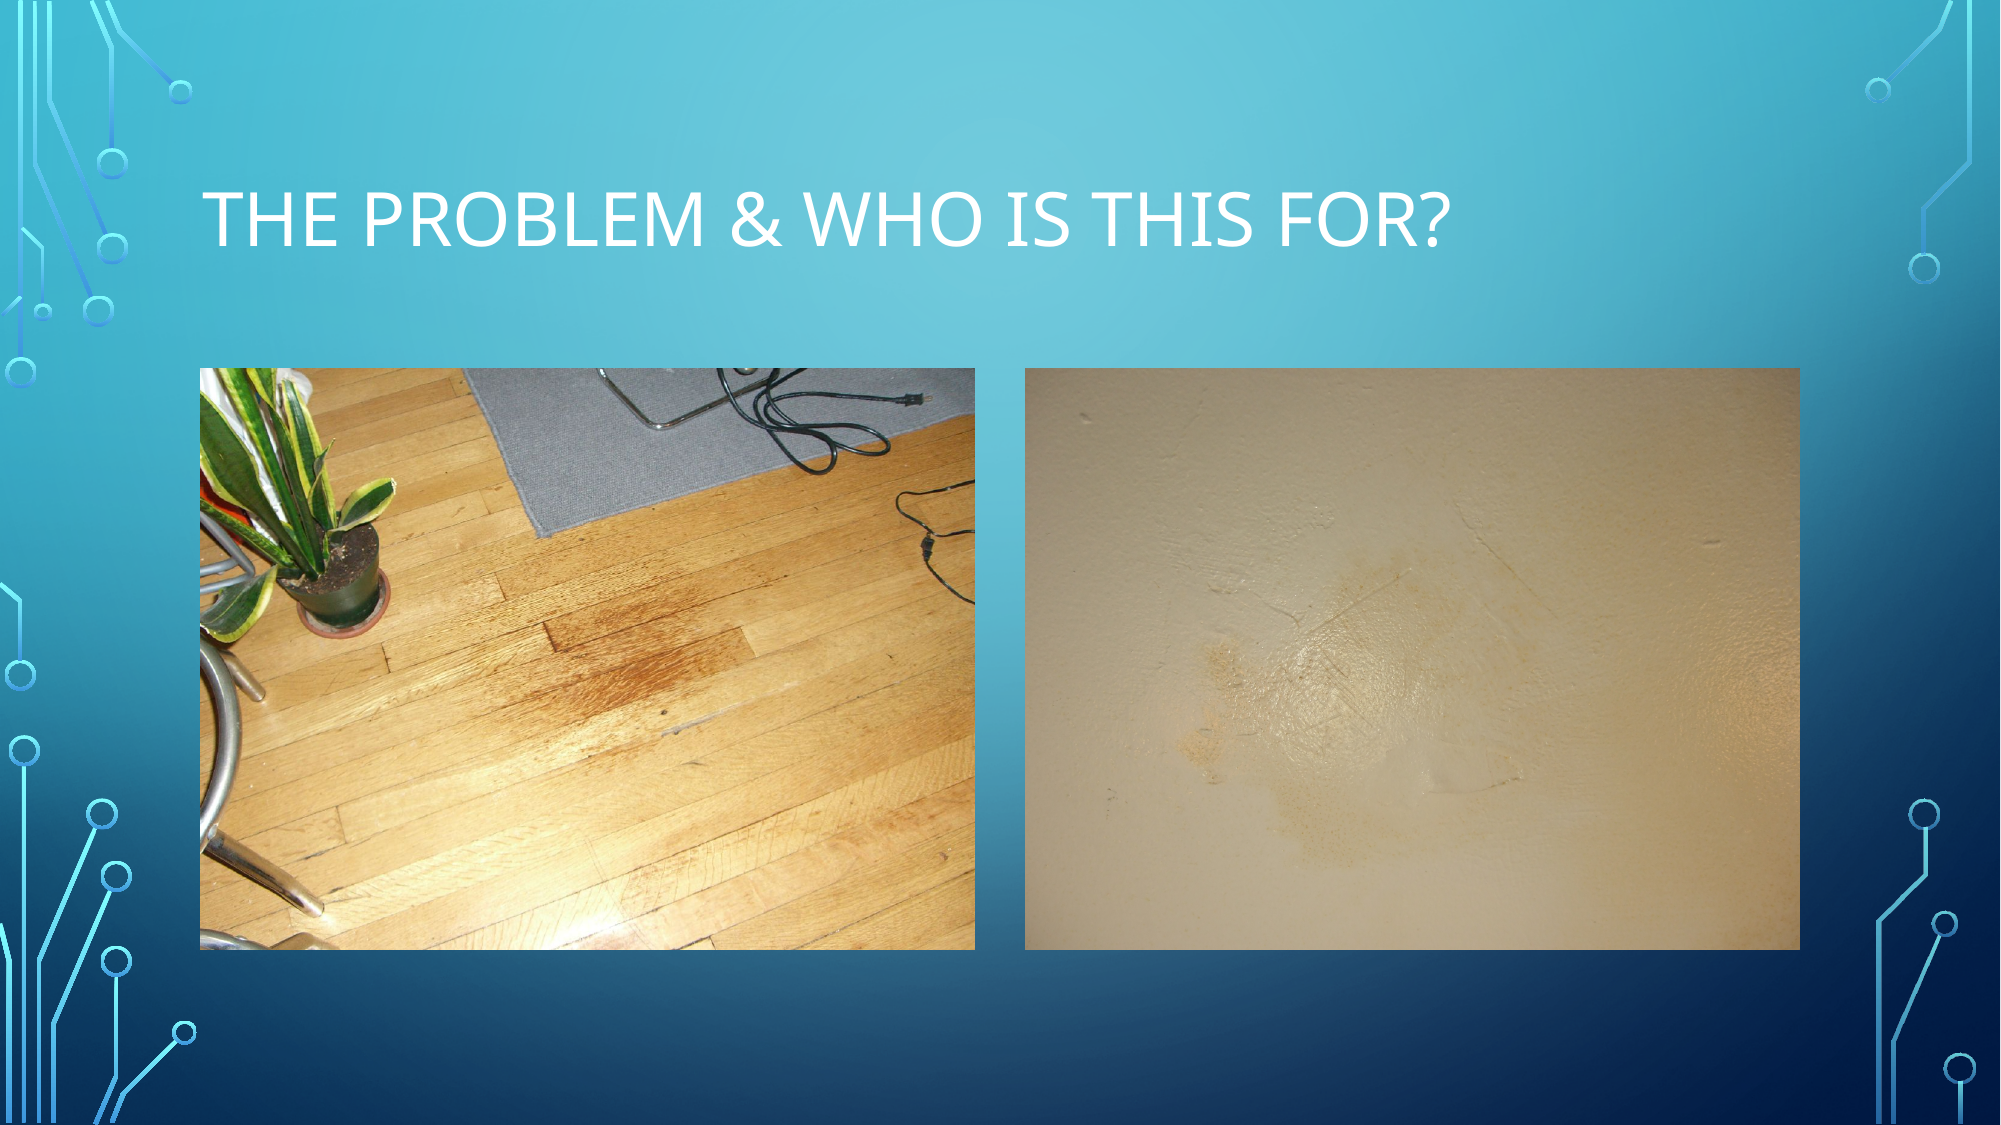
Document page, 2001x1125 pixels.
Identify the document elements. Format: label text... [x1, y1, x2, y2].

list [1024, 368, 1800, 951]
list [199, 368, 975, 951]
title The problem & Who is this For? [187, 101, 1813, 344]
